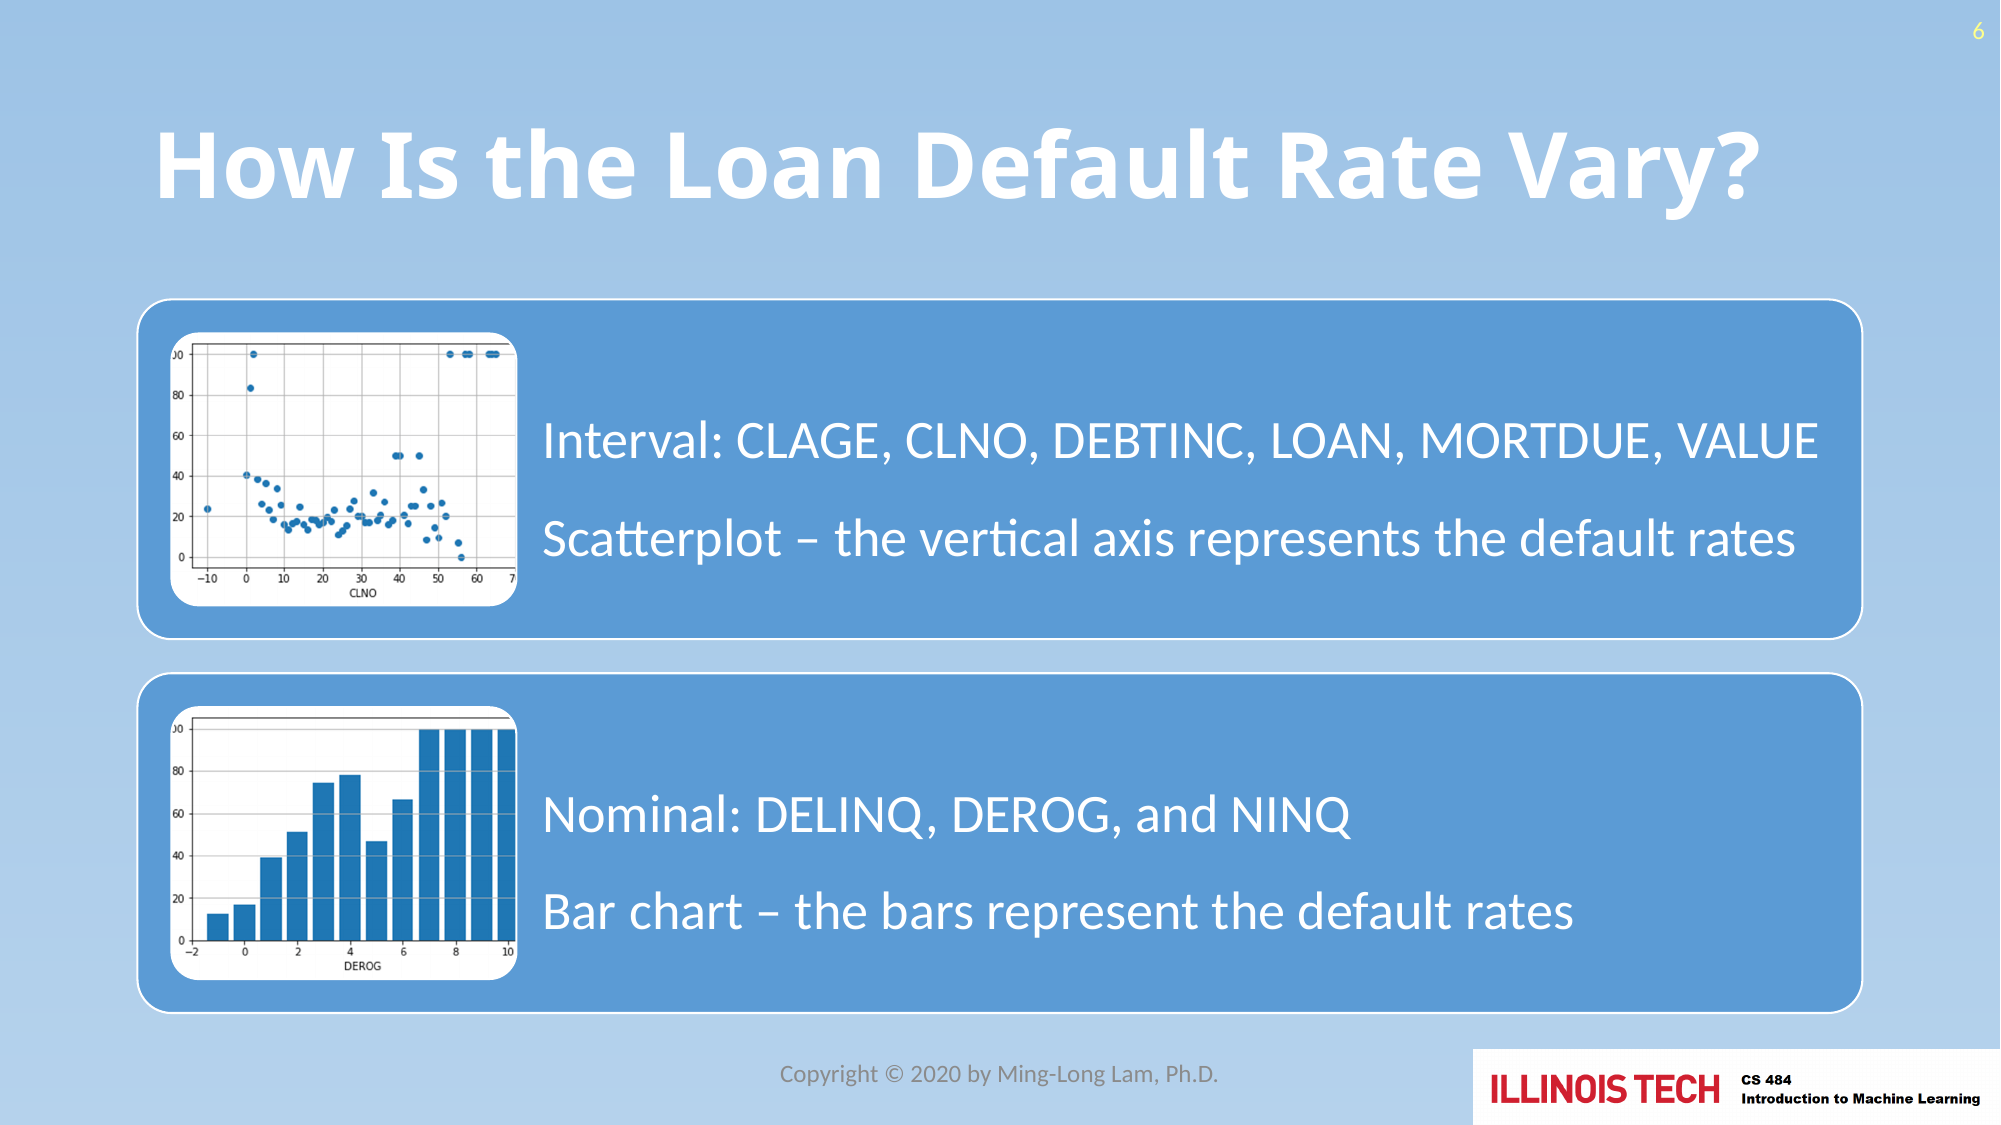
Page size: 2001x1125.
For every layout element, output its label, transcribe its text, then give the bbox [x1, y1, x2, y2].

picture [1473, 1049, 2000, 1125]
footer Copyright © 2020 by Ming-Long Lam, Ph.D. [662, 1042, 1338, 1103]
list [137, 299, 1863, 1014]
title How Is the Loan Default Rate Vary? [137, 59, 1863, 278]
slide_number 6 [1550, 0, 2000, 60]
